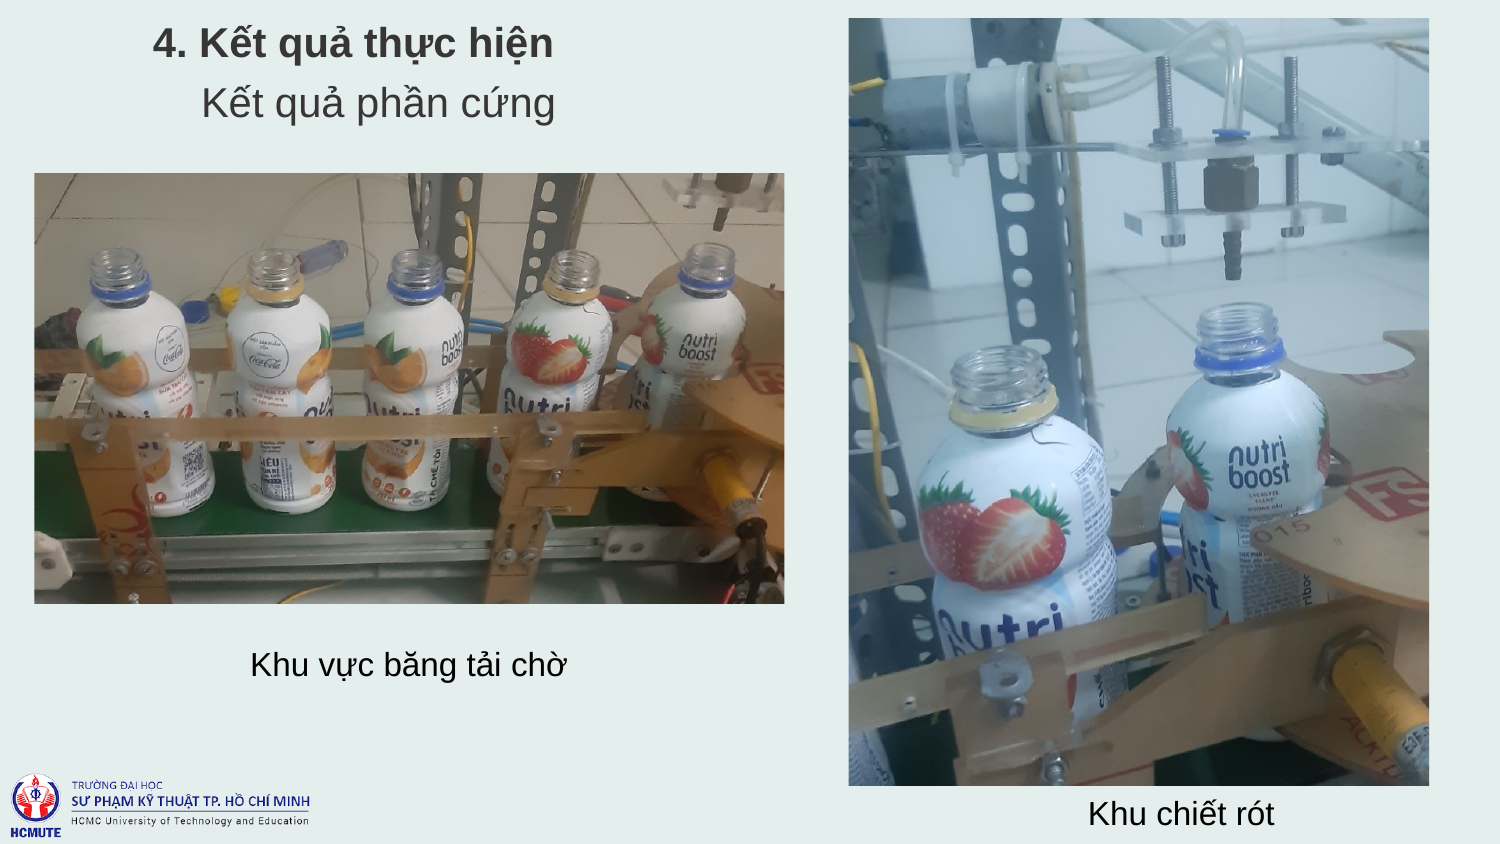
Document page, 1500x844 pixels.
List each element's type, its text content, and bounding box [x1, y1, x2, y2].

picture [848, 18, 1430, 786]
picture [0, 763, 317, 844]
text_box 4. Kết quả thực hiện [80, 0, 627, 73]
text_box Khu chiết rót [1068, 794, 1294, 840]
picture [34, 173, 785, 604]
text_box Kết quả phần cứng [135, 73, 622, 114]
text_box Khu vực băng tải chờ [231, 636, 588, 691]
